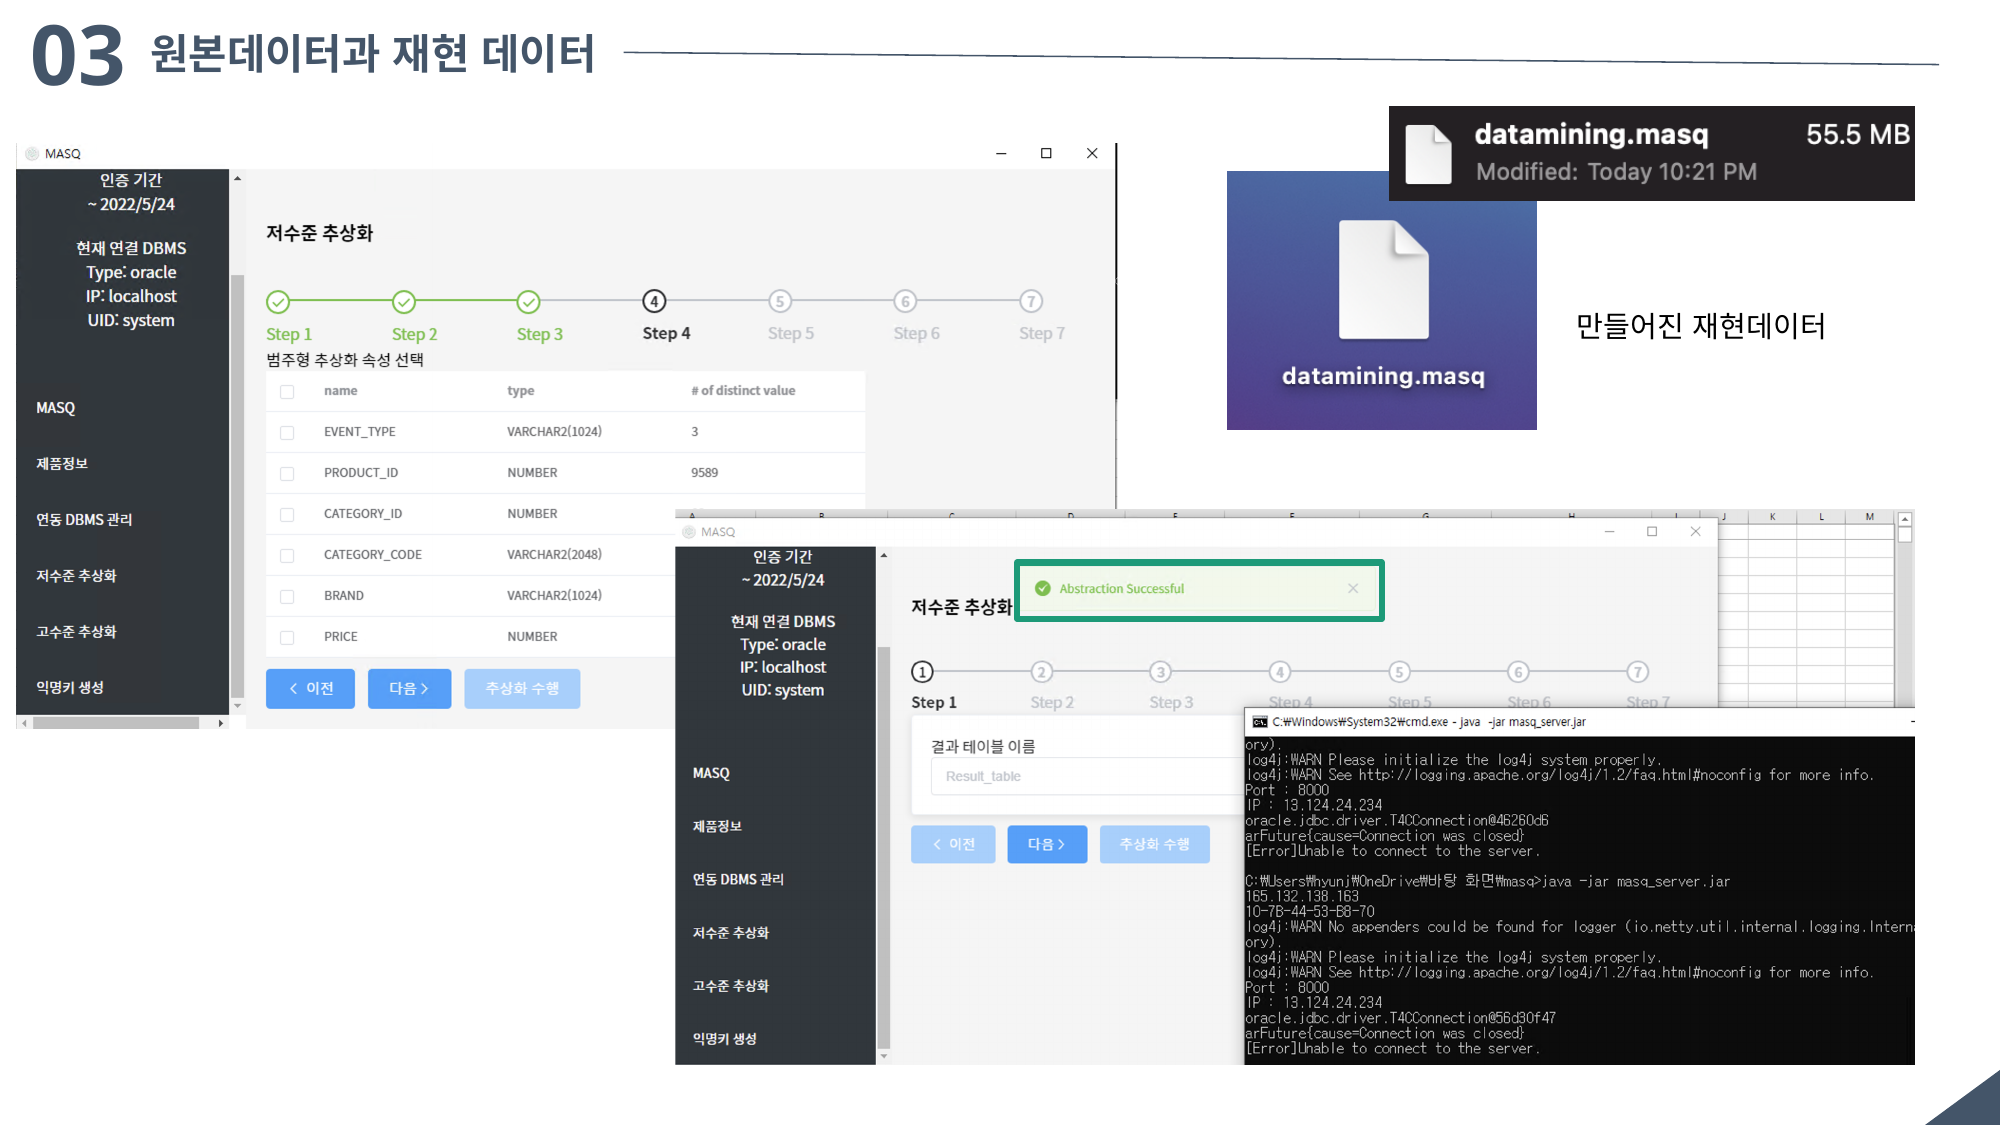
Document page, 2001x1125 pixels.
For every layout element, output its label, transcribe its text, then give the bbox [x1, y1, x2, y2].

text_box 만들어진 재현데이터 [1561, 300, 1843, 351]
text_box 원본데이터과 재현 데이터 [135, 20, 624, 85]
picture [15, 143, 1916, 1066]
text_box 03 [16, 0, 207, 110]
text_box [629, 52, 1940, 65]
picture [1227, 106, 1916, 431]
